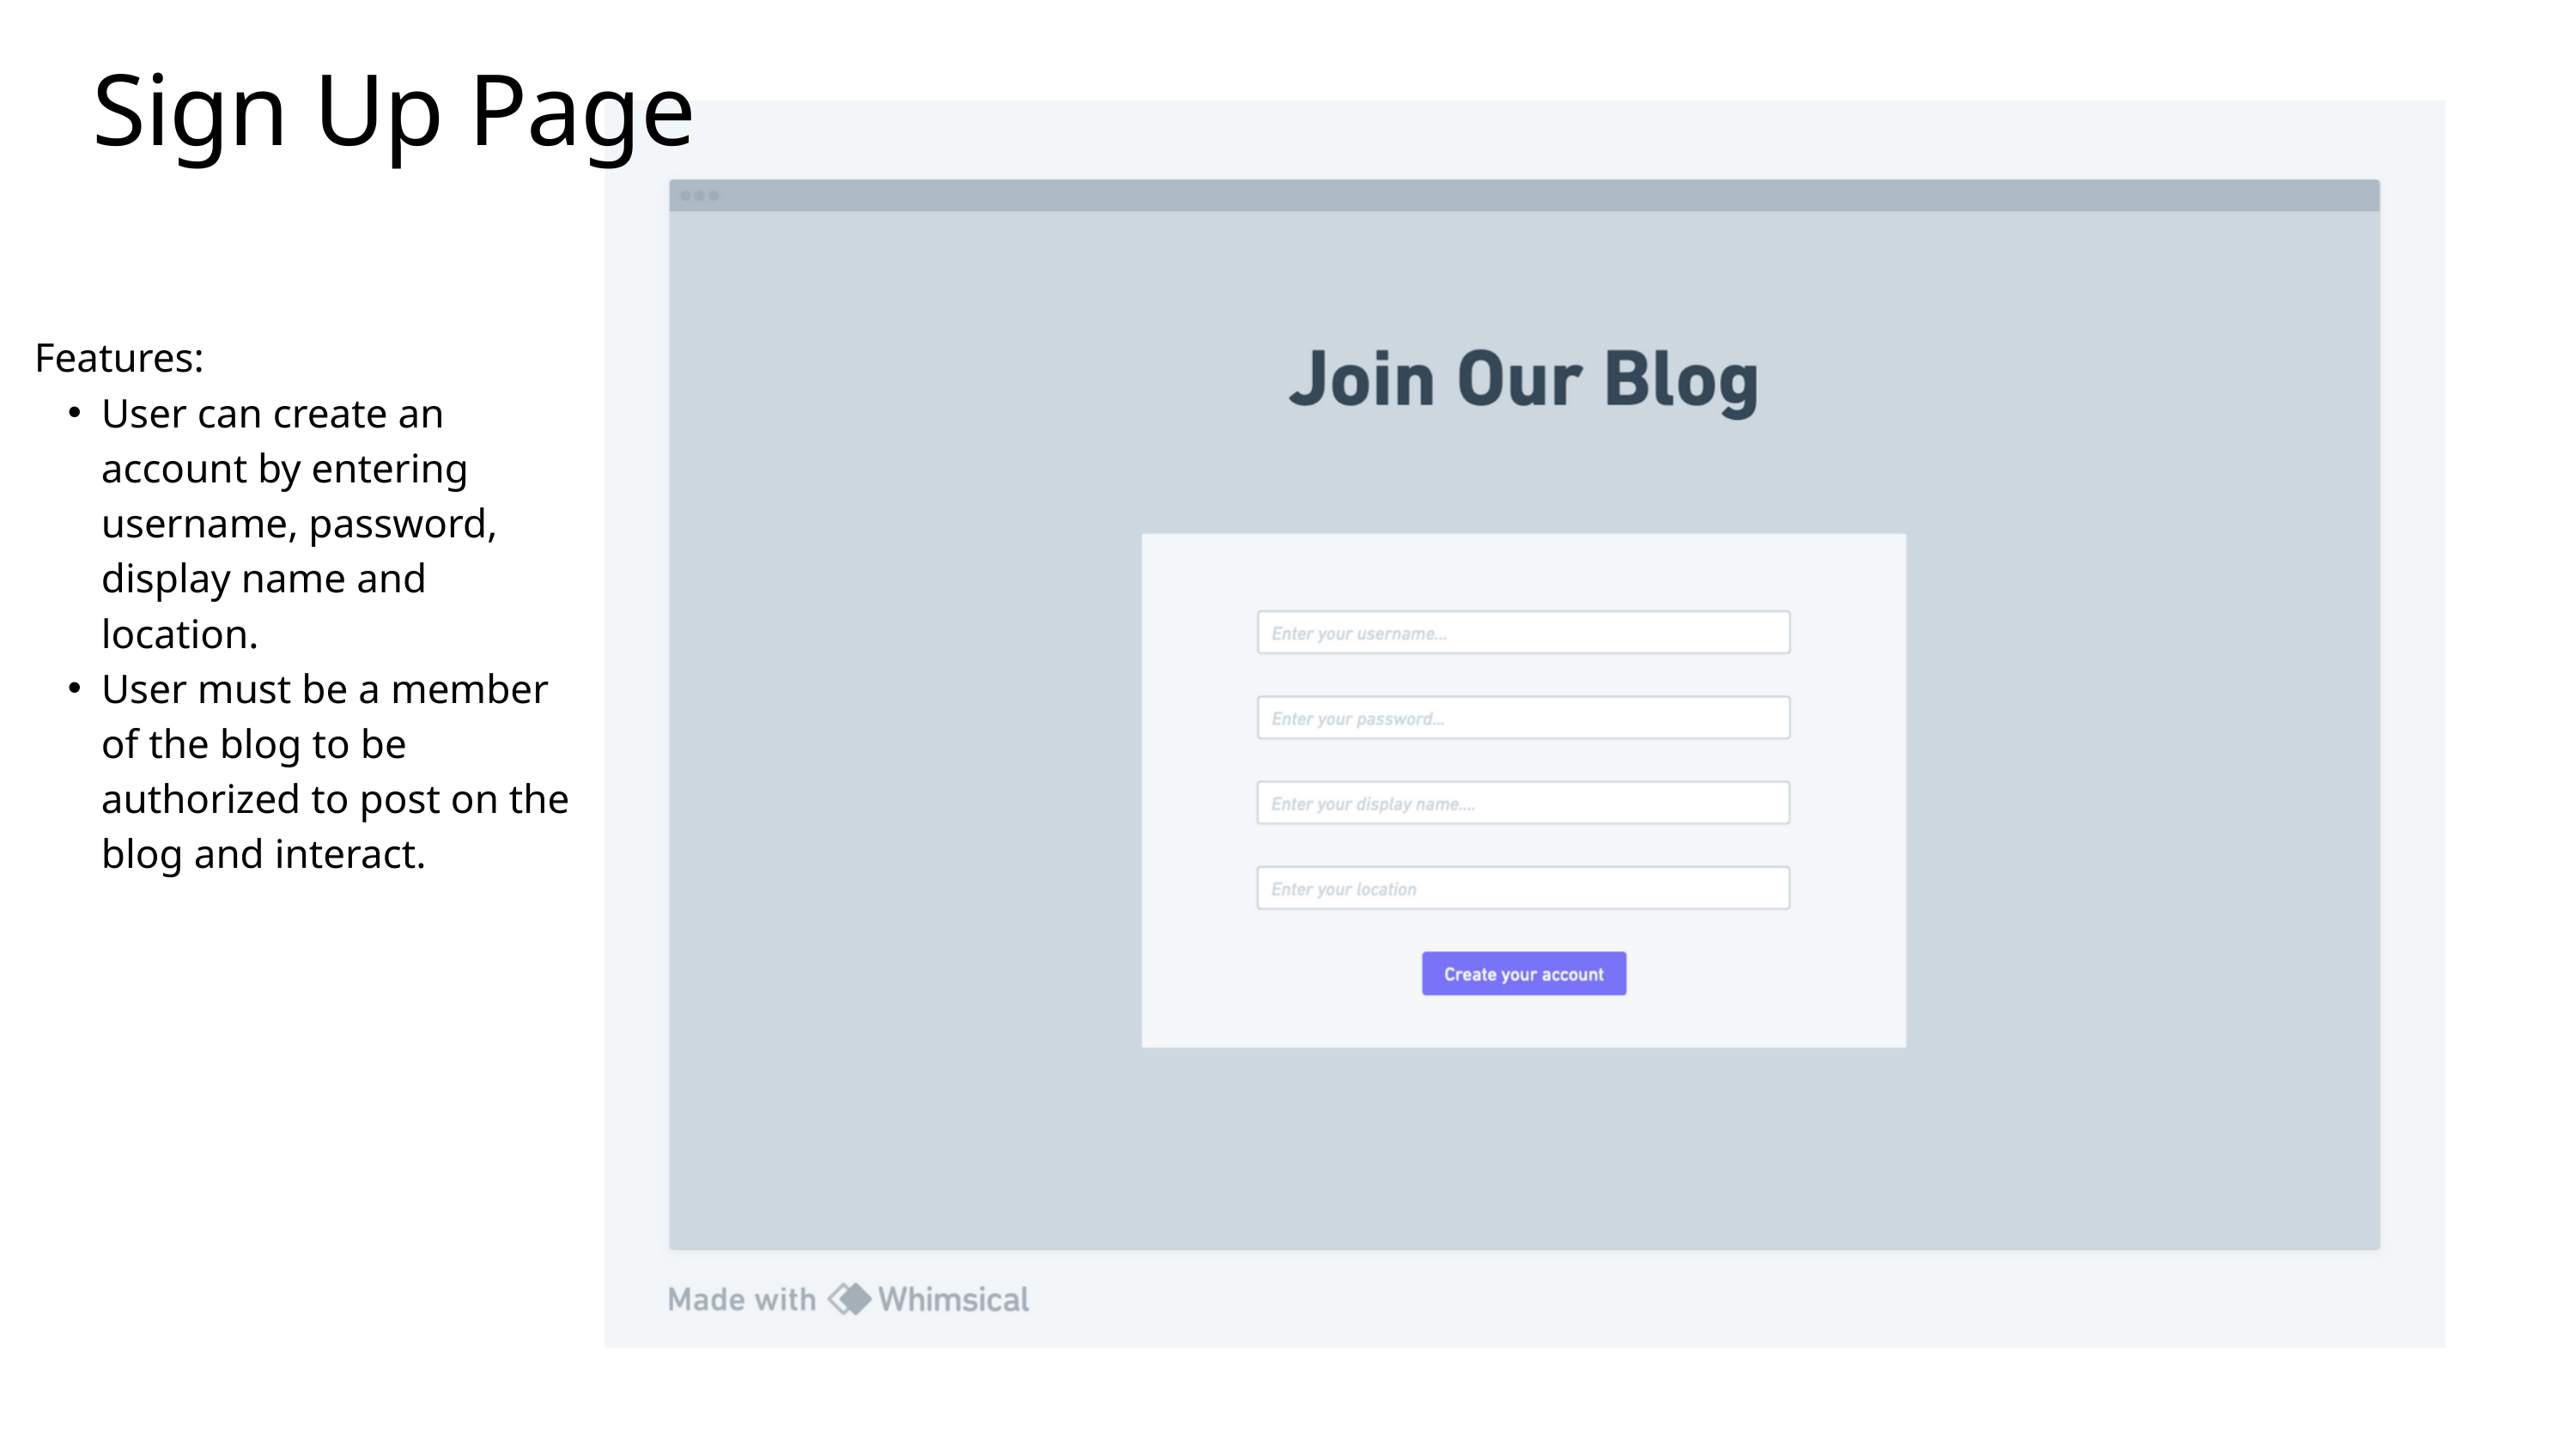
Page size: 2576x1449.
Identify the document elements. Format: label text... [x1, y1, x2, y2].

text_box [605, 100, 2445, 1348]
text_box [92, 37, 1289, 253]
text_box Features: User can create an account by entering username, password, display name and location. User must be a member of the blog to be authorized to post on the blog and interact. [33, 324, 586, 876]
